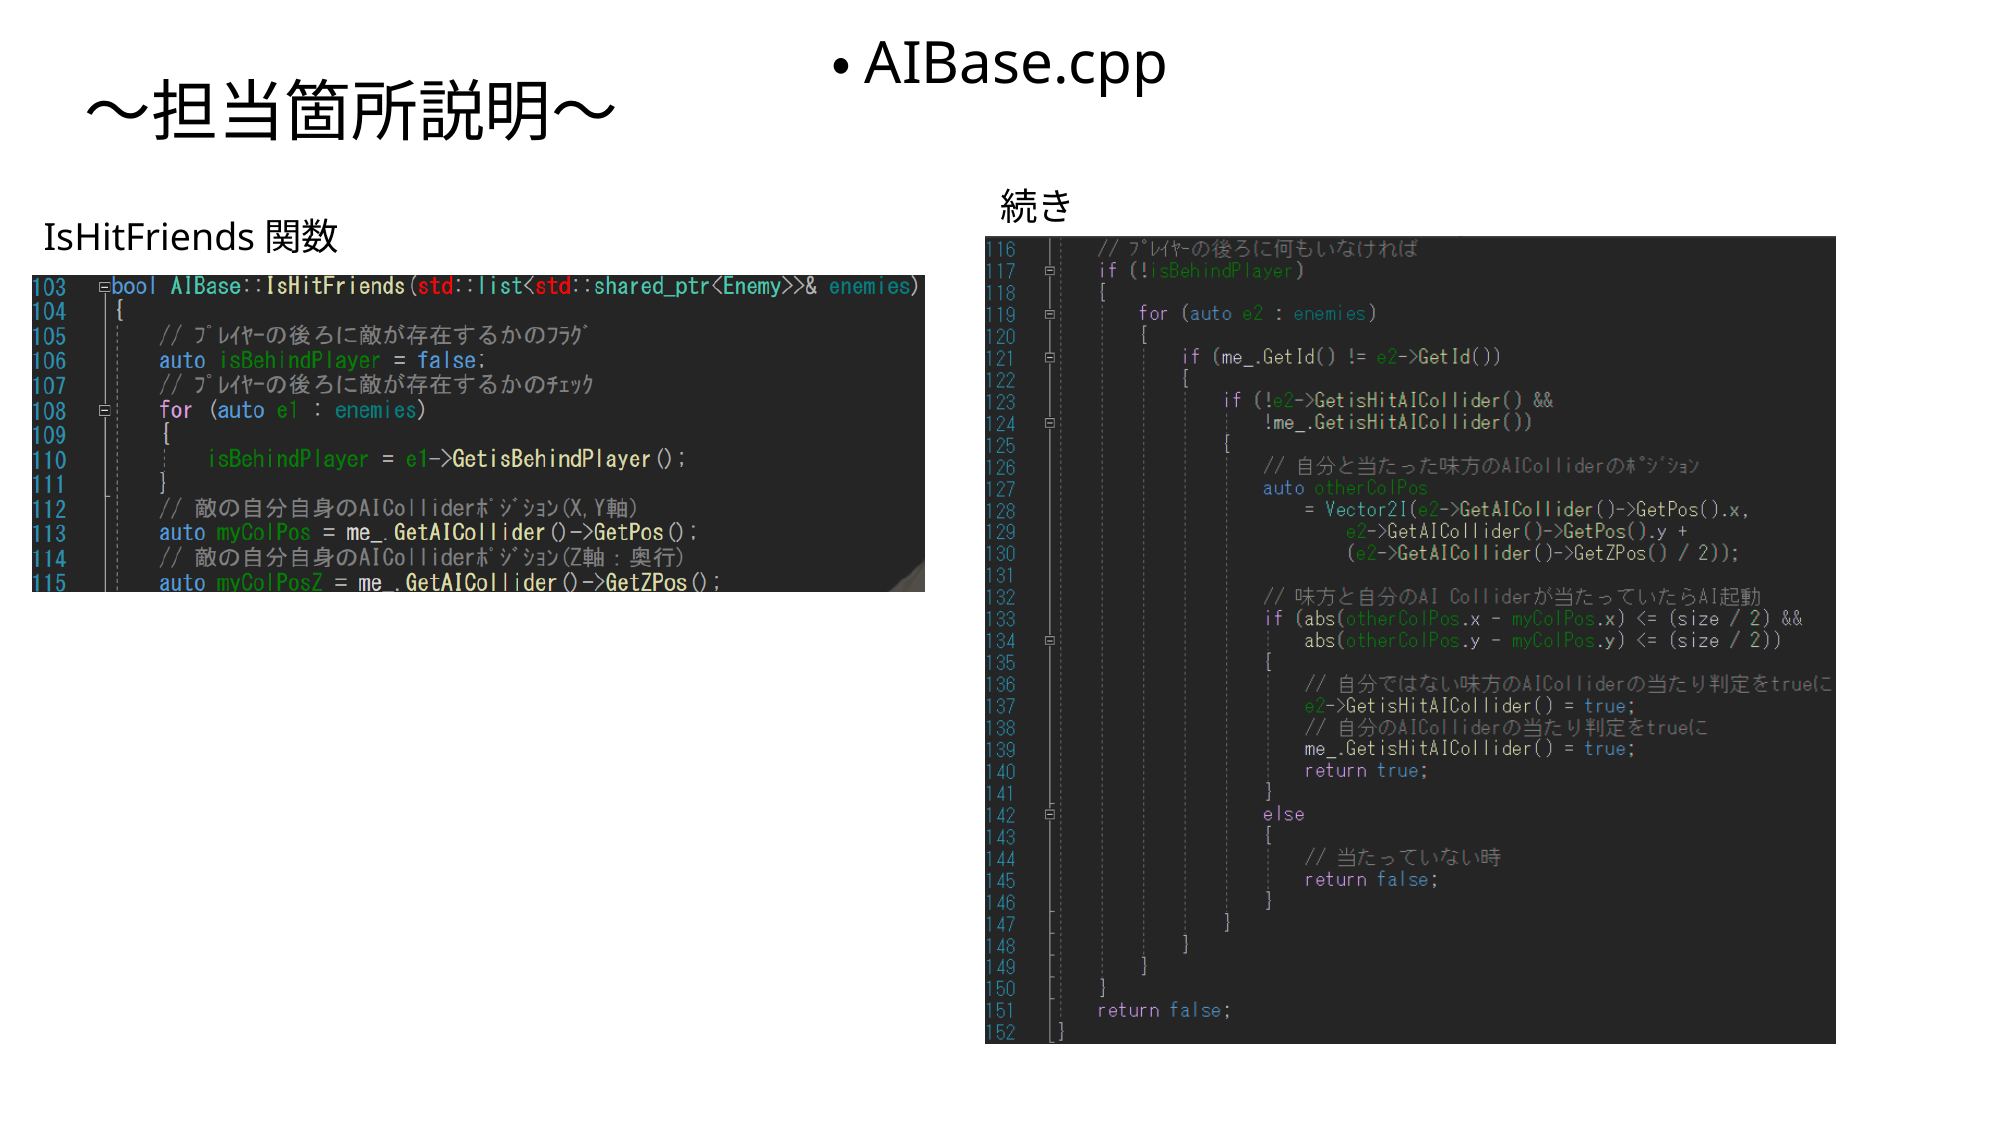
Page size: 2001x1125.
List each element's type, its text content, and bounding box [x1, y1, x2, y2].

text_box IsHitFriends関数 [28, 205, 355, 266]
text_box 続き [985, 175, 1091, 236]
picture [32, 274, 925, 592]
picture [985, 236, 1836, 1044]
text_box ～担当箇所説明～ [69, 61, 634, 156]
text_box ・AIBase.cpp [816, 18, 1184, 103]
